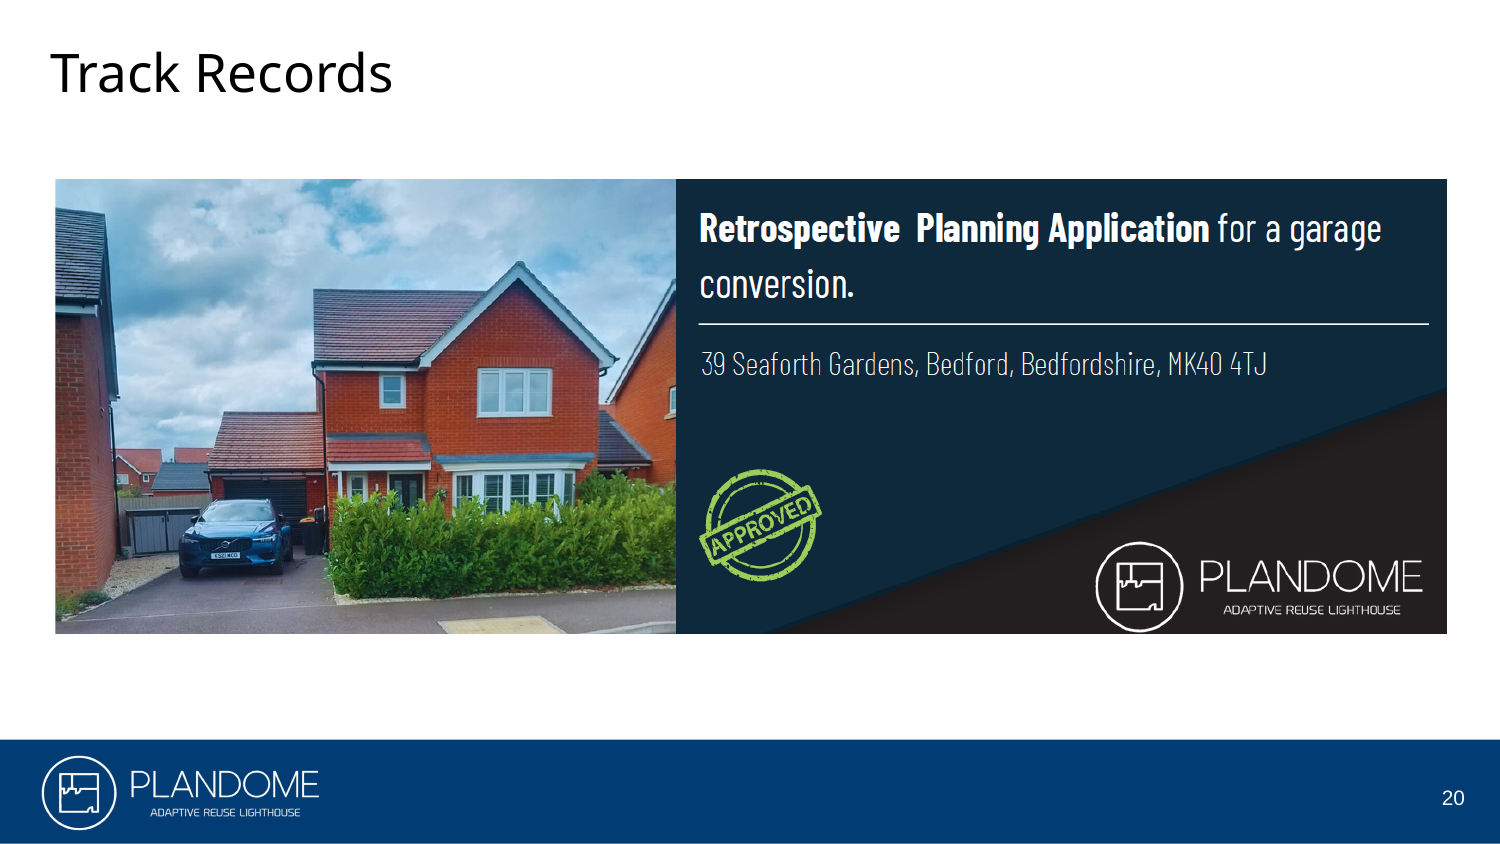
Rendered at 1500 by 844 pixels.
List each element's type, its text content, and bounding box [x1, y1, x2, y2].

picture [55, 179, 1448, 635]
picture [0, 649, 389, 844]
slide_number 20 [1389, 764, 1480, 830]
title Track Records [35, 24, 1433, 119]
